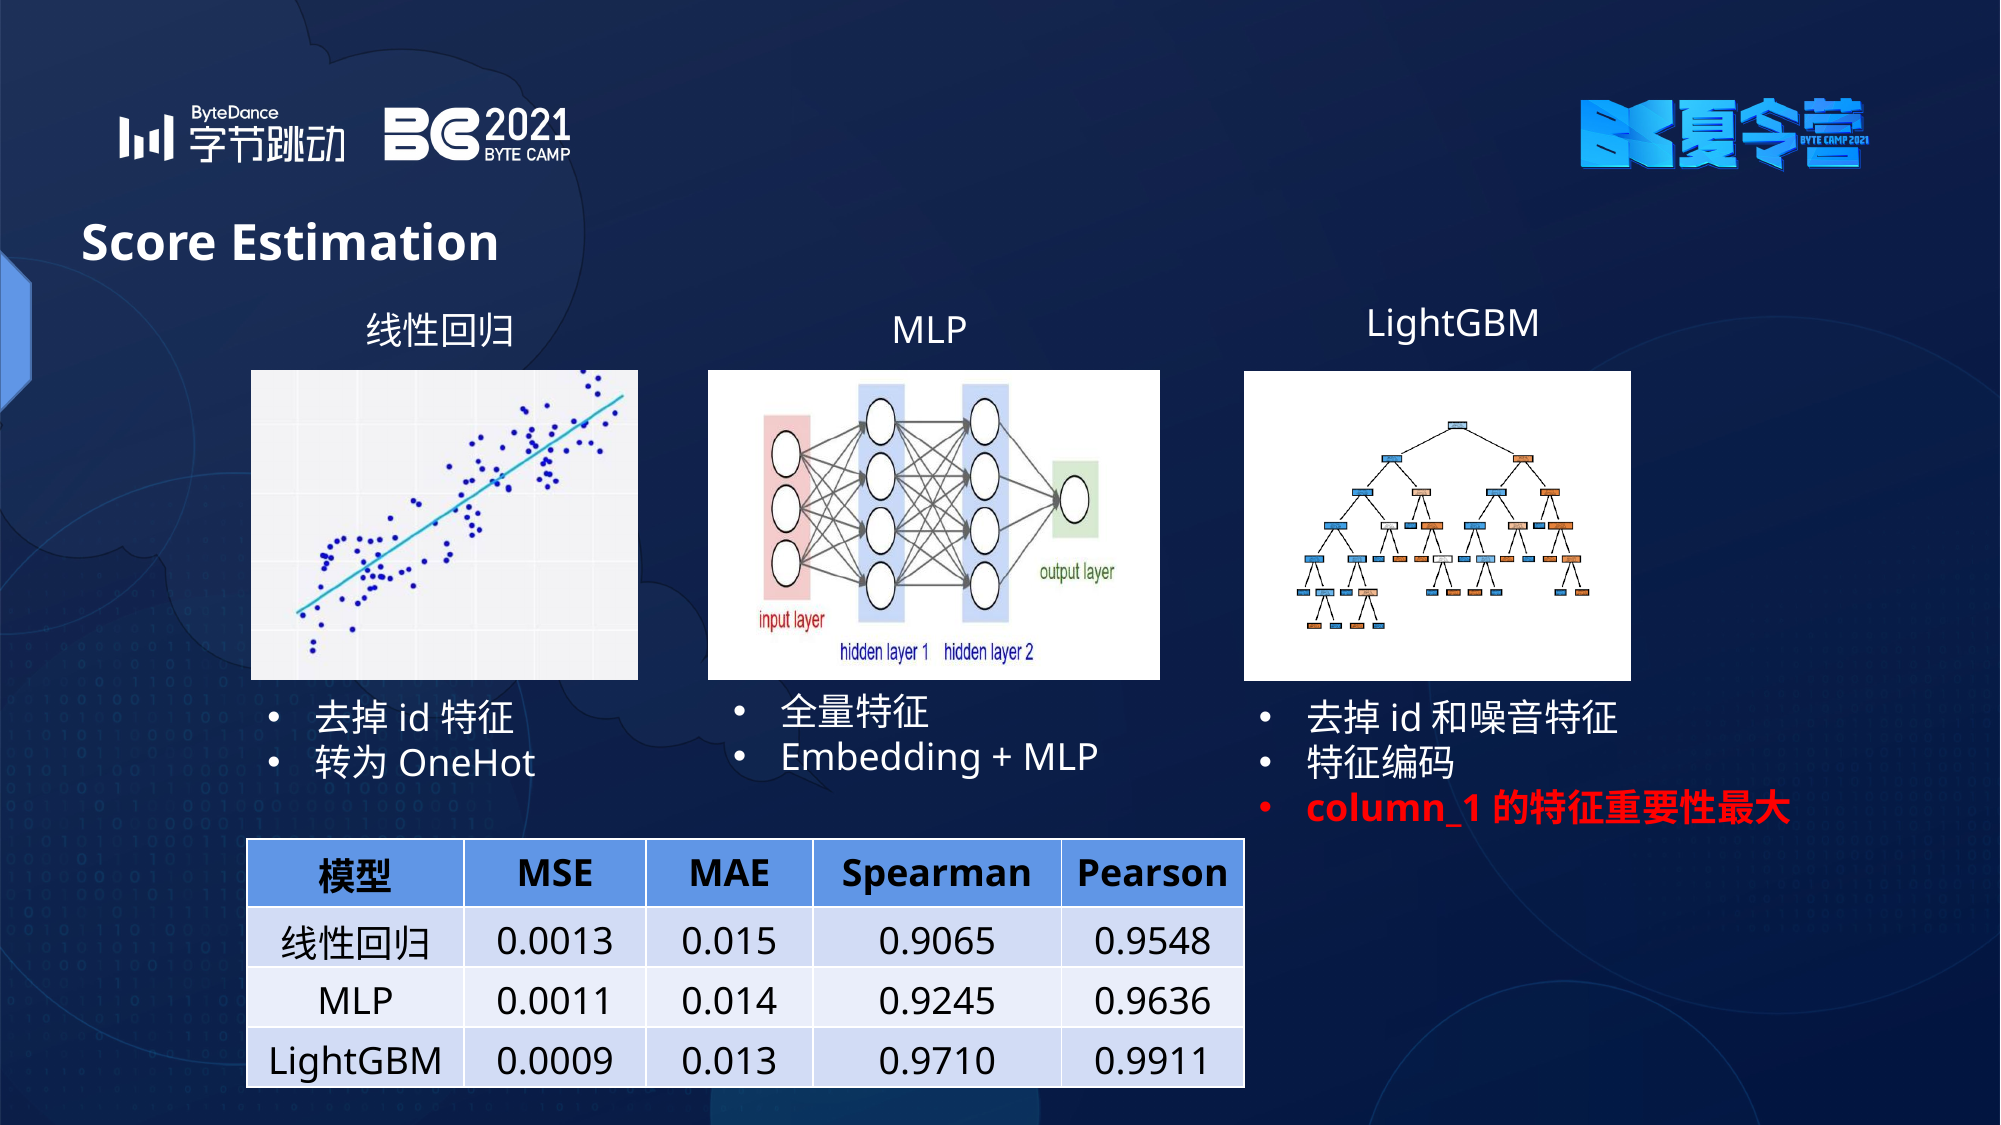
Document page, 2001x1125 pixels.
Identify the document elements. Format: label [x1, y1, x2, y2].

text_box [251, 291, 1808, 839]
picture [0, 0, 2000, 1125]
